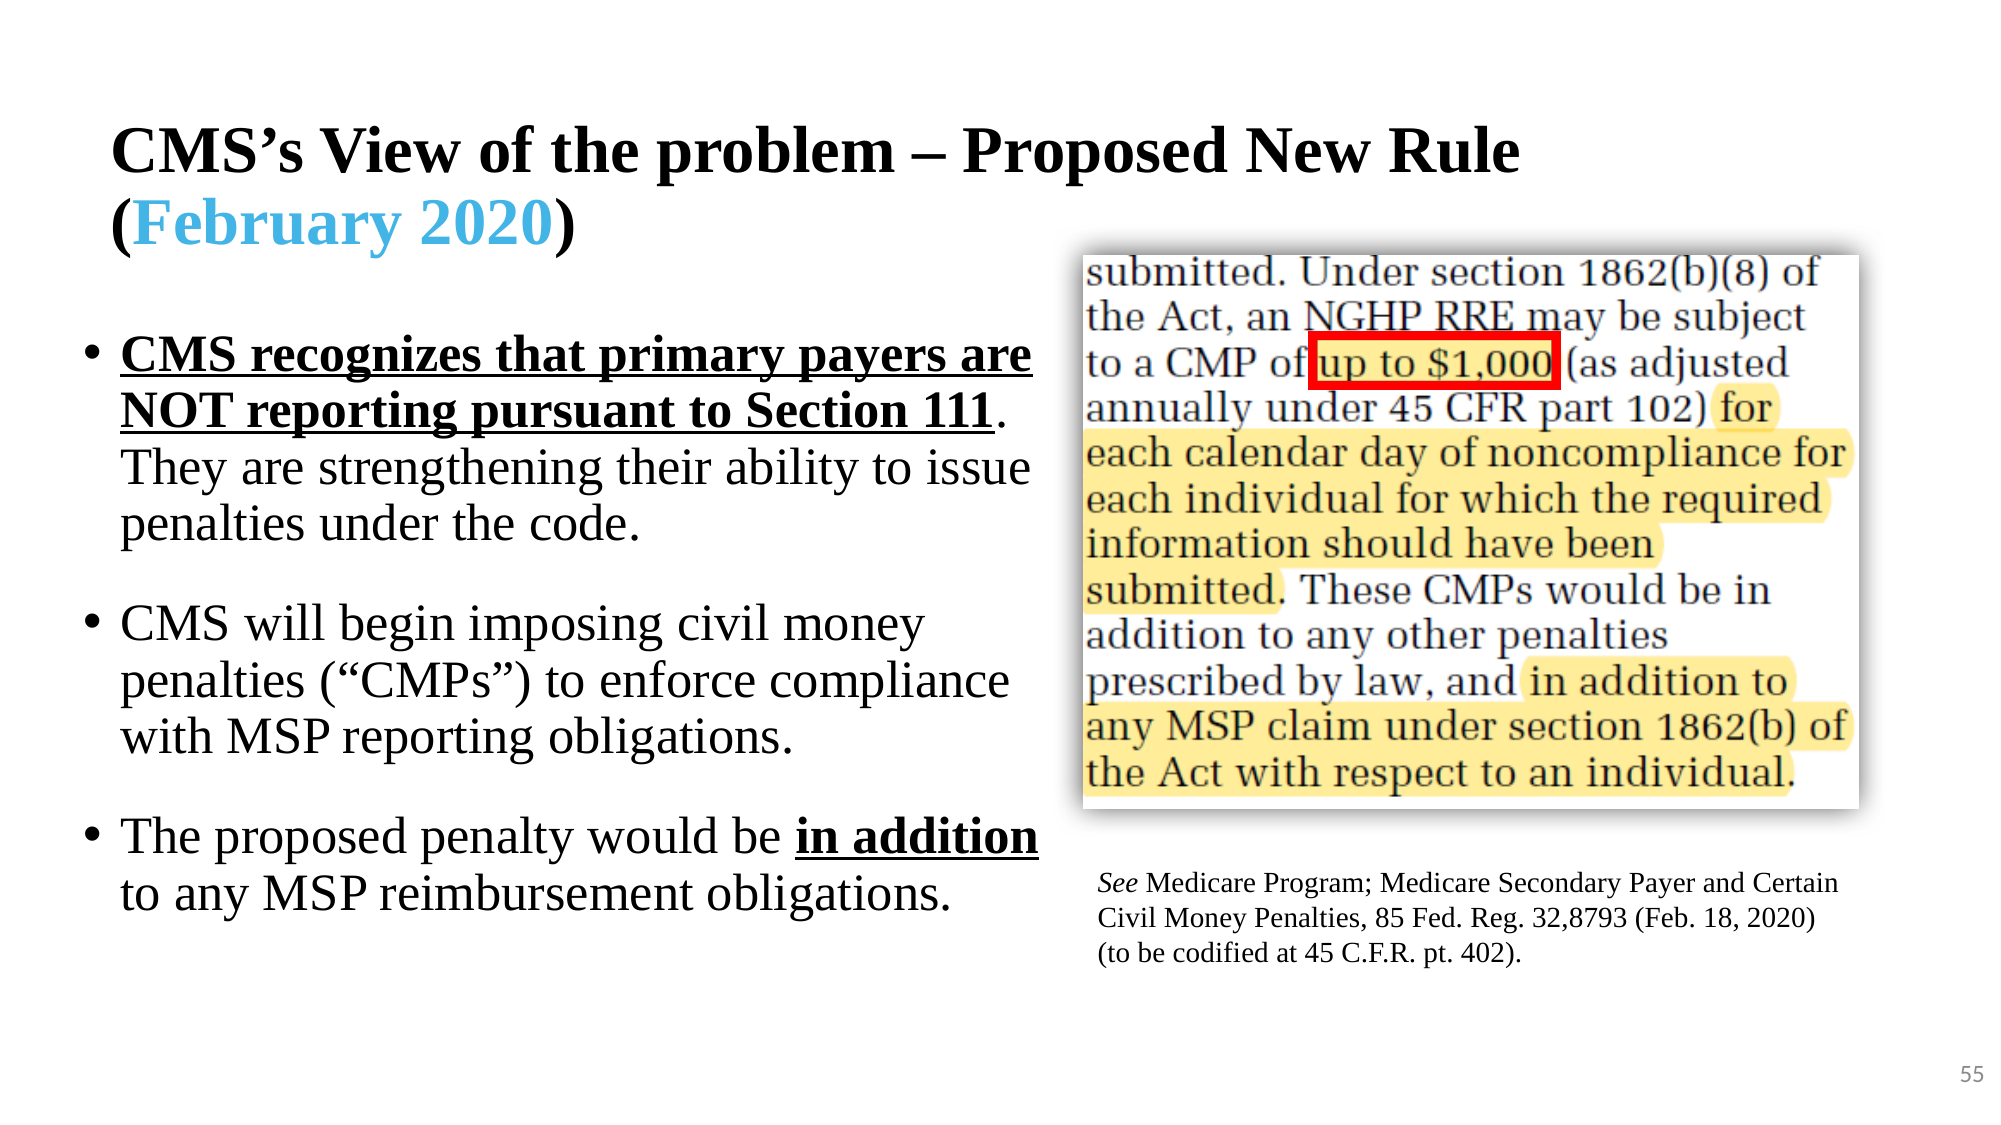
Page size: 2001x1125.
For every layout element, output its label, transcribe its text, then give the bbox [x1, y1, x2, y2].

title CMS’s View of the problem – Proposed New Rule (February 2020) [95, 89, 1905, 285]
slide_number 55 [1550, 1042, 2000, 1103]
picture [1082, 255, 1859, 809]
text_box See Medicare Program; Medicare Secondary Payer and Certain Civil Money Penalties, 85 Fed. Reg. 32,8793 (Feb. 18, 2020) (to be codified at 45 C.F.R. pt. 402). [1082, 855, 1859, 976]
list CMS recognizes that primary payers are NOT reporting pursuant to Section 111. They are strengthening their ability to issue penalties under the code. CMS will begin imposing civil money penalties (“CMPs”) to enforce compliance with MSP reporting obligations. The proposed penalty would be in addition to any MSP reimbursement obligations. [68, 318, 1057, 1036]
